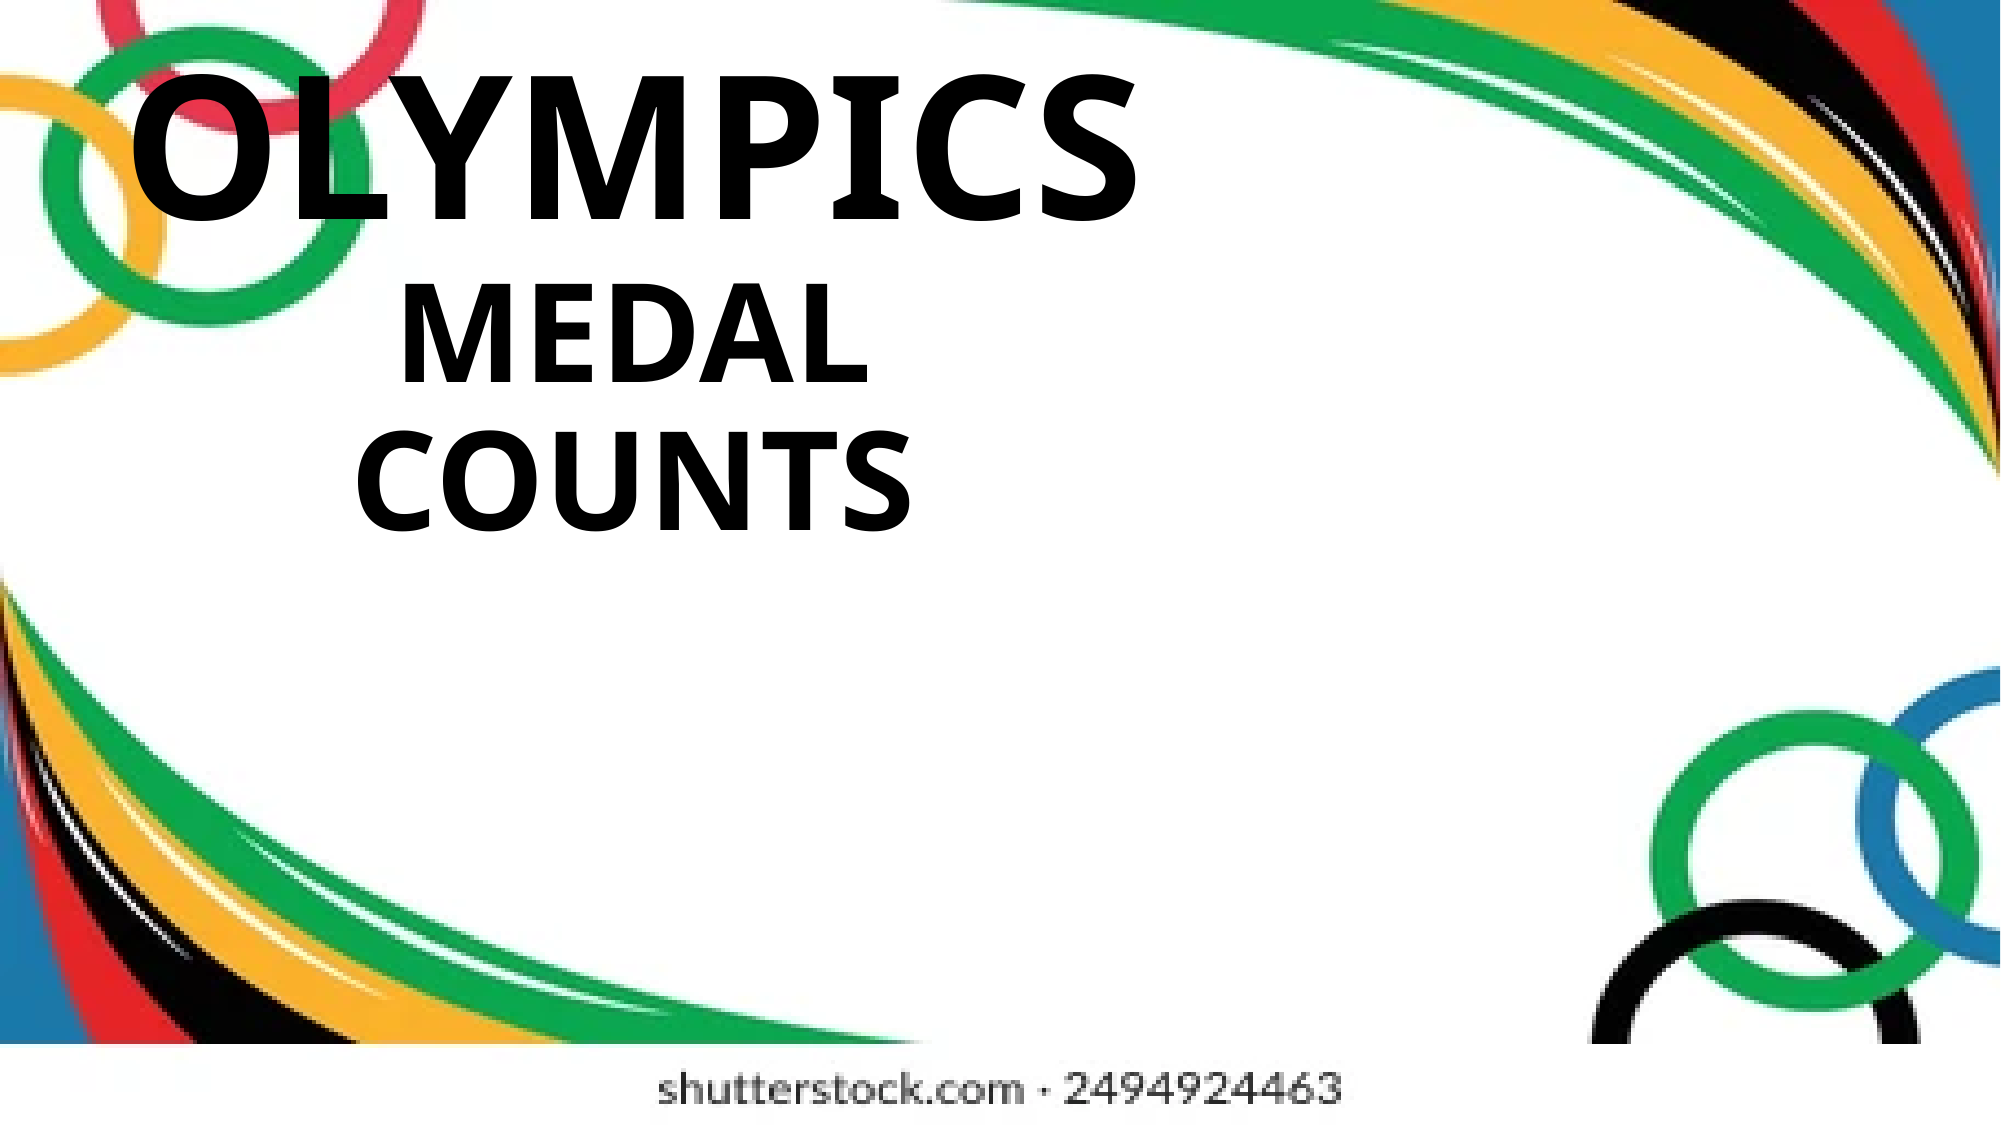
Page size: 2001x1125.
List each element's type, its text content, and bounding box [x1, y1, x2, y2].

title OLYMPICS MEDAL COUNTS [101, 195, 1165, 413]
picture [0, 0, 2001, 1125]
